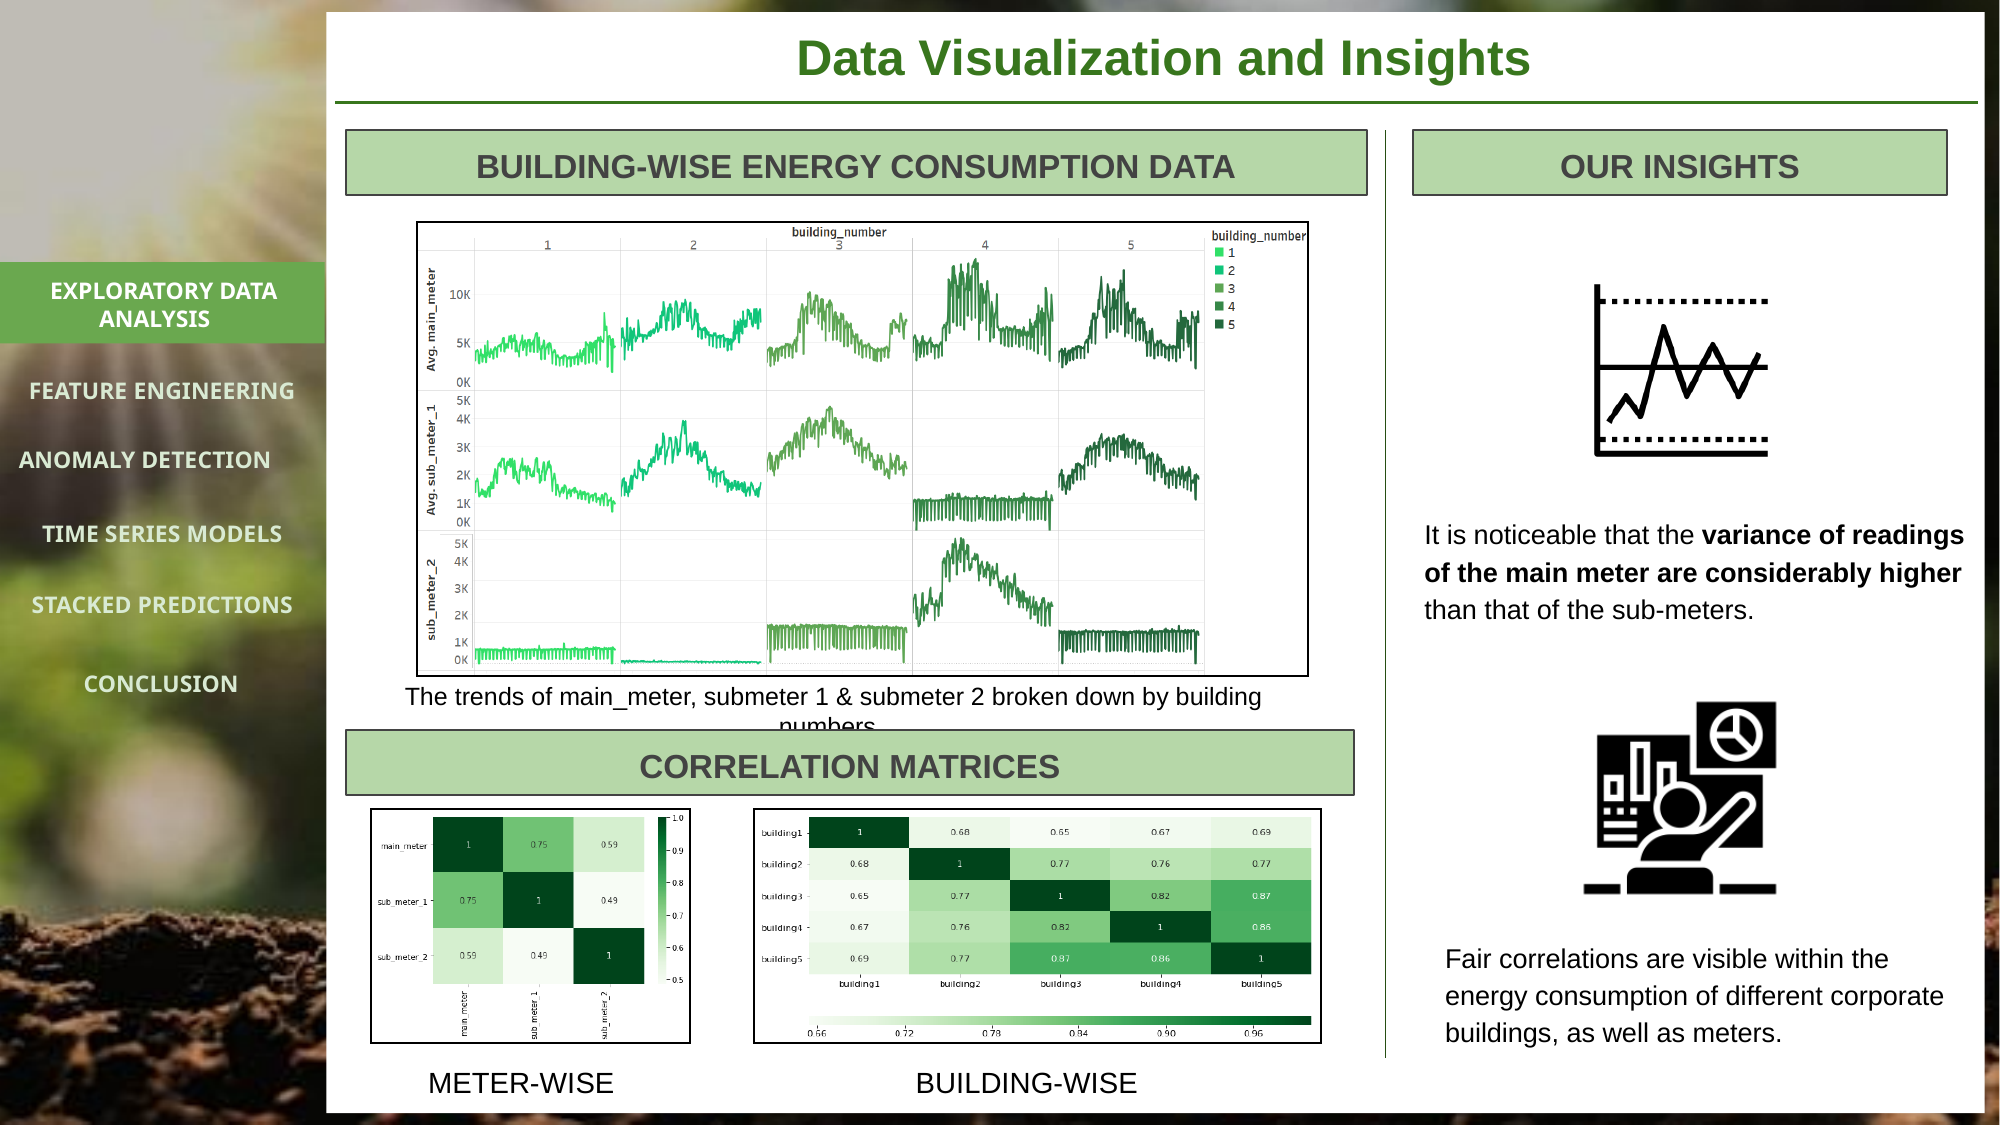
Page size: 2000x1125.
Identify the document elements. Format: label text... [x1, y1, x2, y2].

picture [0, 0, 2000, 1125]
text_box BUILDING-WISE [900, 1051, 1218, 1087]
text_box CORRELATION MATRICES [345, 730, 1355, 795]
picture [371, 809, 690, 1043]
text_box Data Visualization and Insights [603, 10, 1726, 101]
picture [1574, 692, 1787, 905]
text_box The trends of main_meter, submeter 1 & submeter 2 broken down by building numbers. [335, 665, 1334, 774]
text_box OUR INSIGHTS [1413, 130, 1948, 195]
picture [754, 809, 1320, 1043]
text_box BUILDING-WISE ENERGY CONSUMPTION DATA [345, 130, 1367, 195]
text_box It is noticeable that the variance of readings of the main meter are considerably higher than that of the sub-meters. [1409, 497, 1985, 642]
text_box Fair correlations are visible within the energy consumption of different corporate buildings, as well as meters. [1430, 921, 1965, 1055]
picture [1588, 278, 1773, 463]
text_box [417, 222, 1308, 675]
text_box METER-WISE [413, 1049, 731, 1087]
text_box [1430, 970, 1923, 1125]
